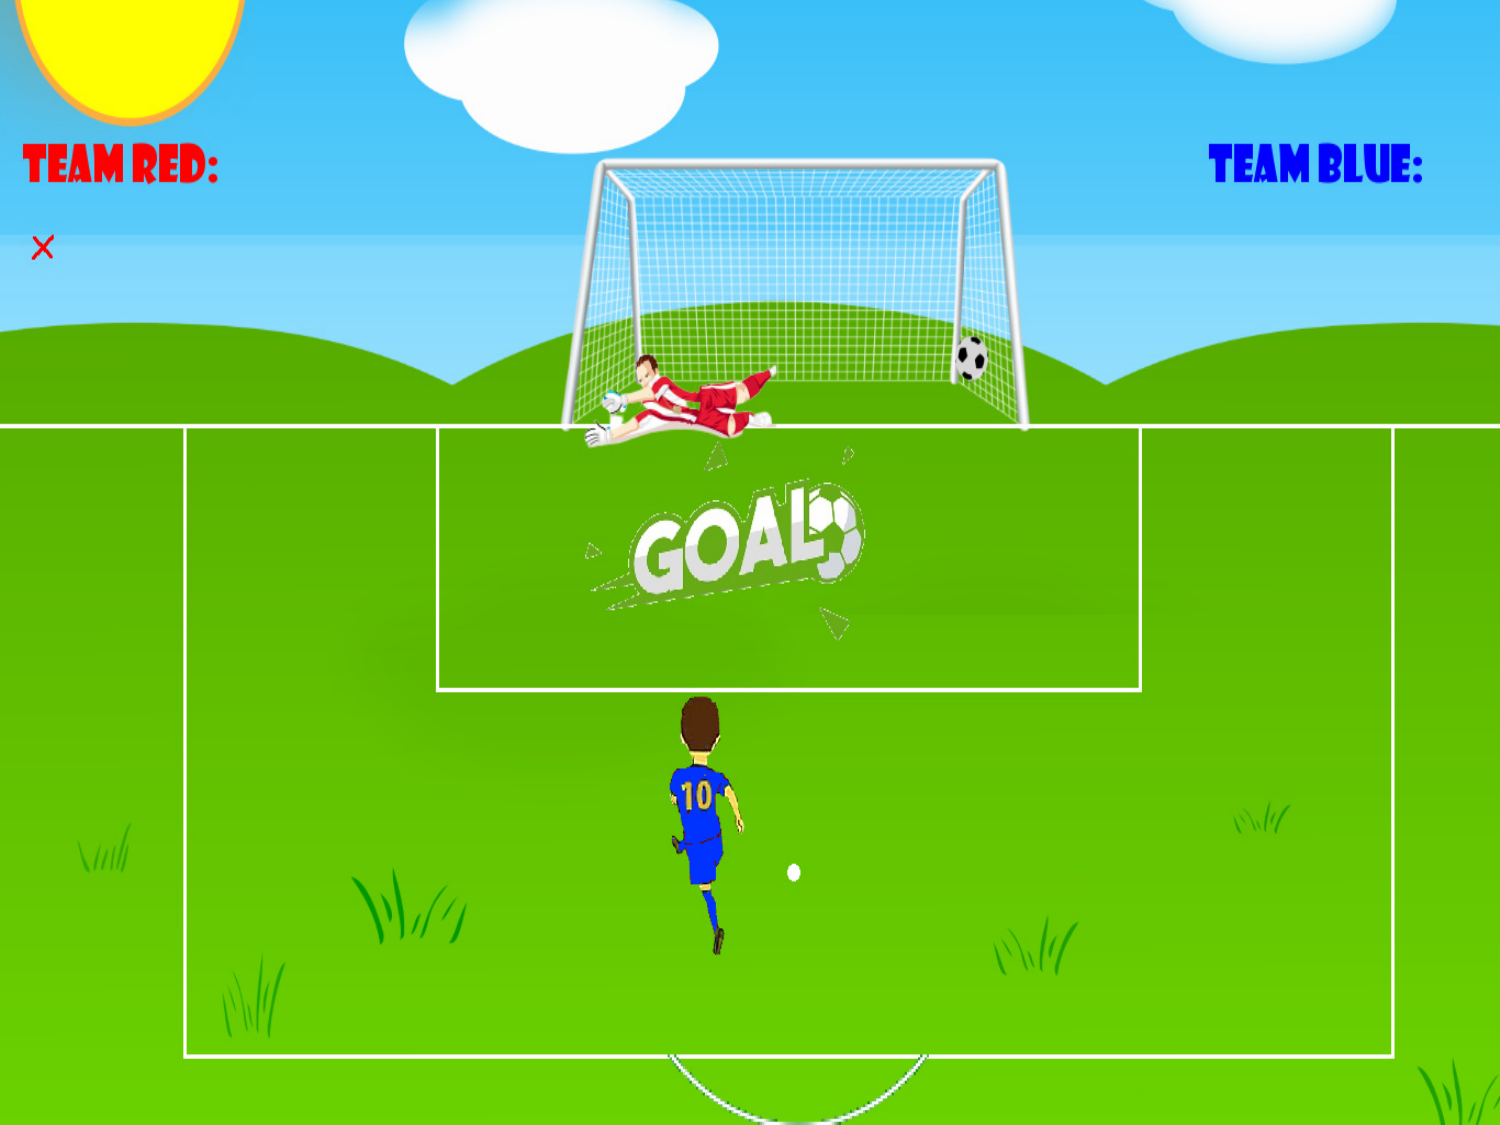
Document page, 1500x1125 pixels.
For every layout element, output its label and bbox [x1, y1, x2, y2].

list [0, 0, 1500, 1125]
